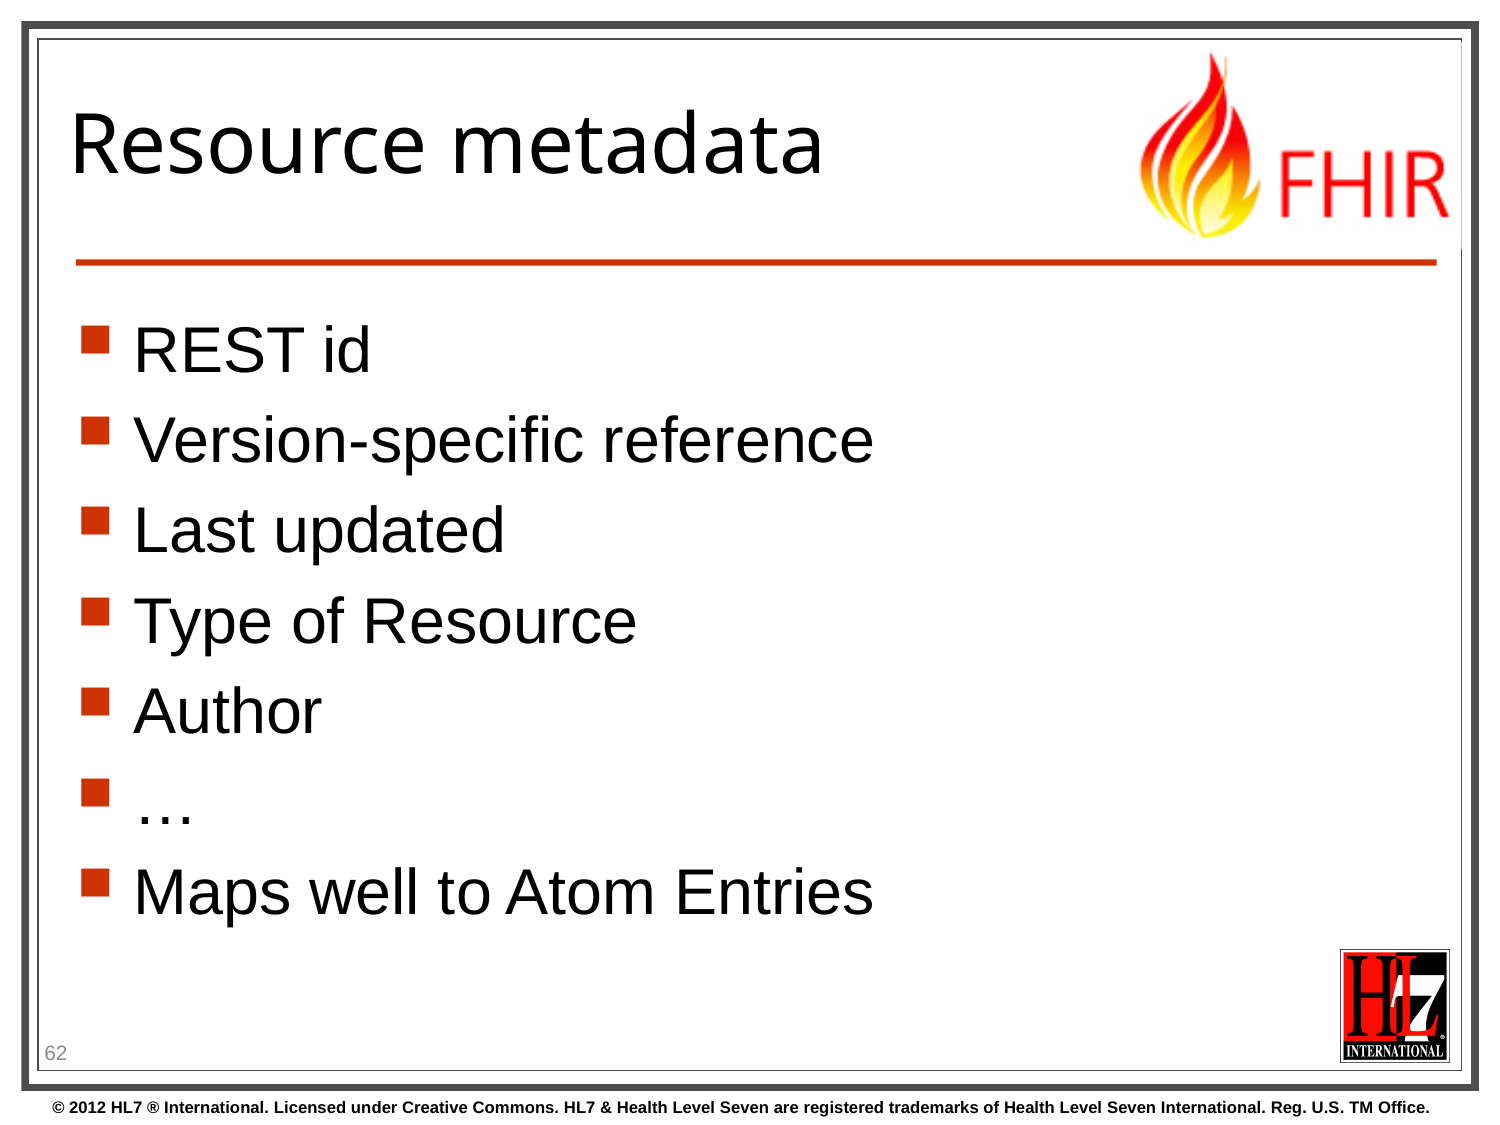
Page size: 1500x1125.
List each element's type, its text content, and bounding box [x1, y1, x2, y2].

picture [1128, 42, 1462, 249]
list REST id Version-specific reference Last updated Type of Resource Author … Maps well to Atom Entries [62, 299, 1438, 1035]
title Resource metadata [53, 54, 1128, 244]
slide_number 62 [29, 1034, 148, 1071]
picture [1340, 949, 1450, 1063]
